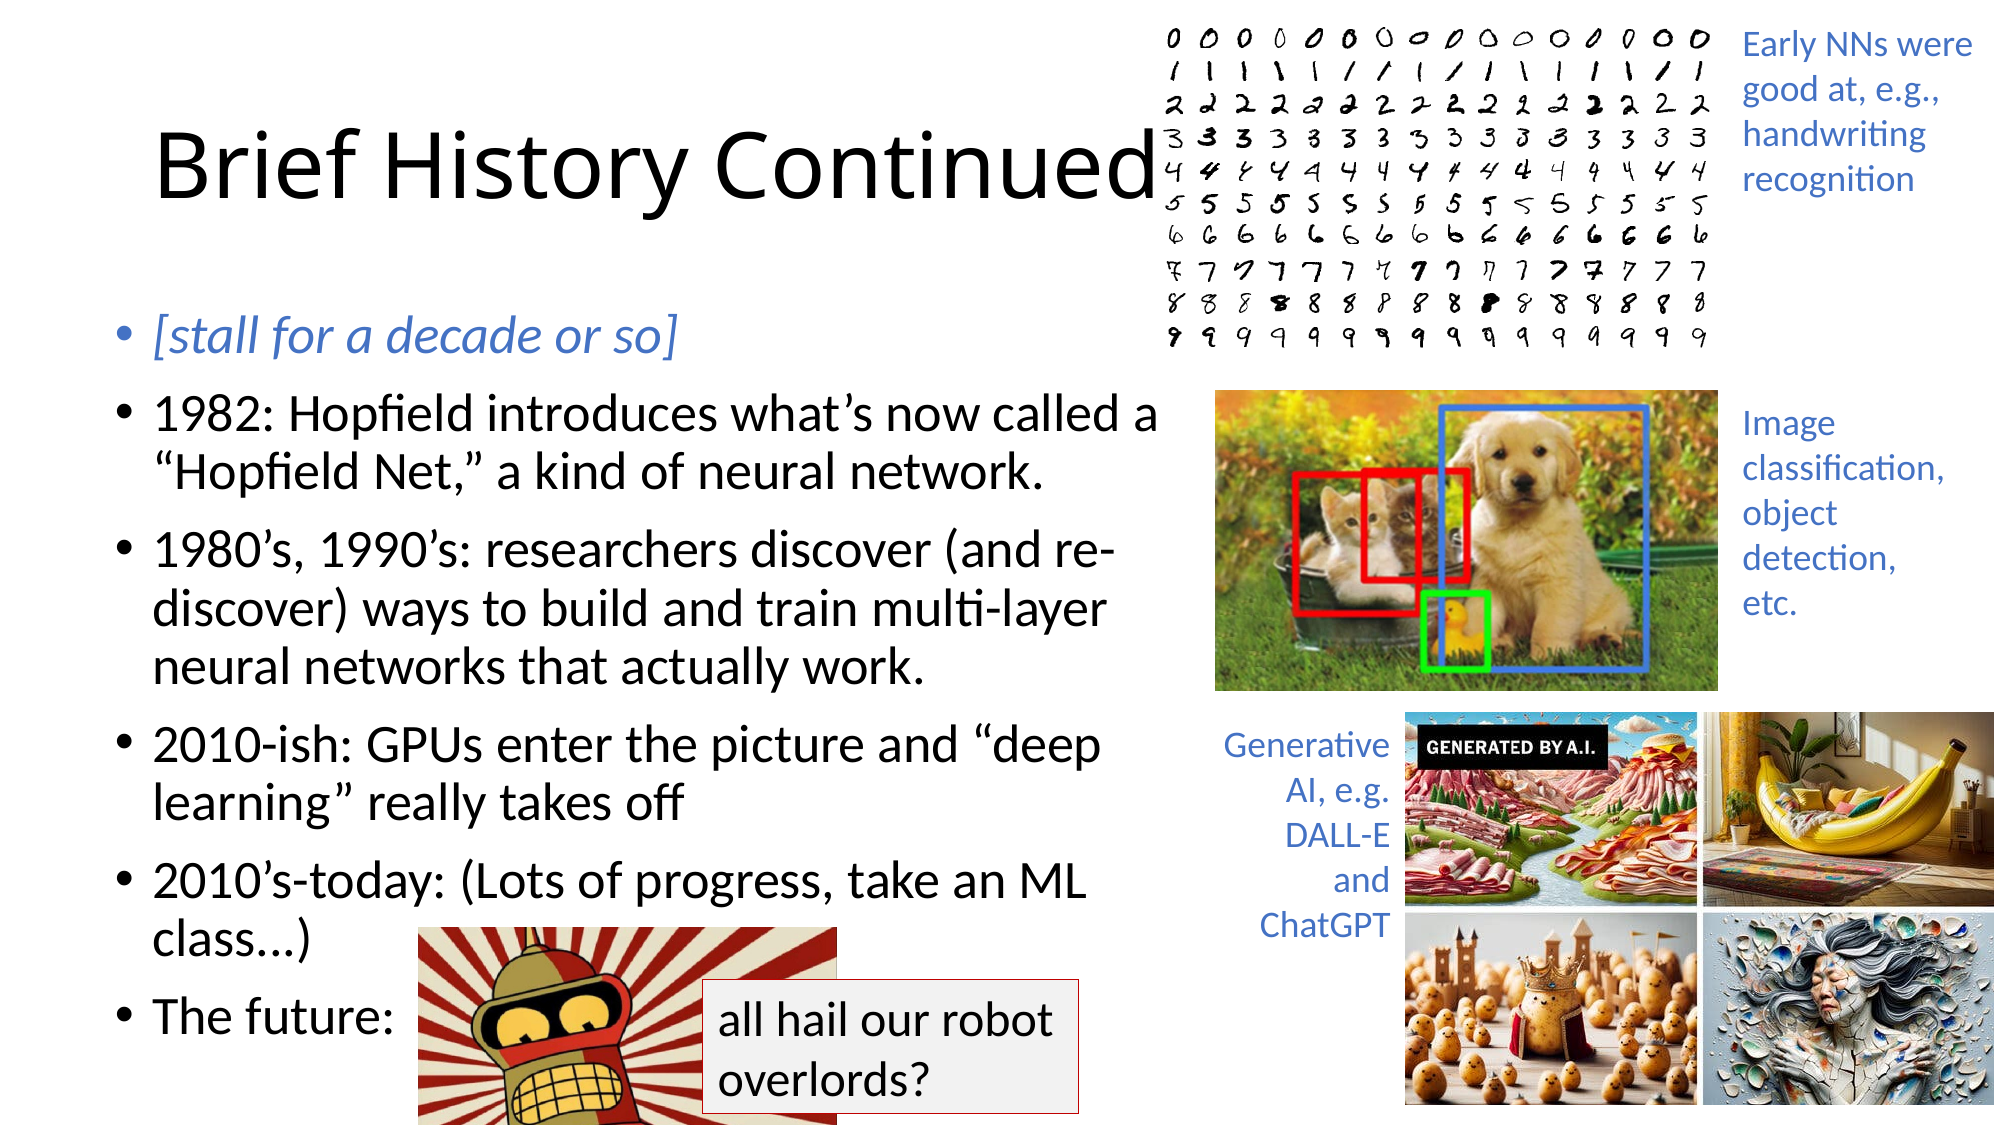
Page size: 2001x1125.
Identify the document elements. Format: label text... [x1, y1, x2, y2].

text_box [1215, 390, 1975, 691]
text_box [418, 927, 1079, 1125]
title Brief History Continued [137, 59, 1160, 278]
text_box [1205, 712, 1994, 1105]
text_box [1160, 11, 2000, 348]
list [stall for a decade or so] 1982: Hopfield introduces what’s now called a “Hopfield Net,” a kind of neural network. 1980’s, 1990’s: researchers discover (and re-discover) ways to build and train multi-layer neural networks that actually work. 2010-ish: GPUs enter the picture and “deep learning” really takes off 2010’s-today: (Lots of progress, take an ML class...) The future: [99, 299, 1206, 1066]
